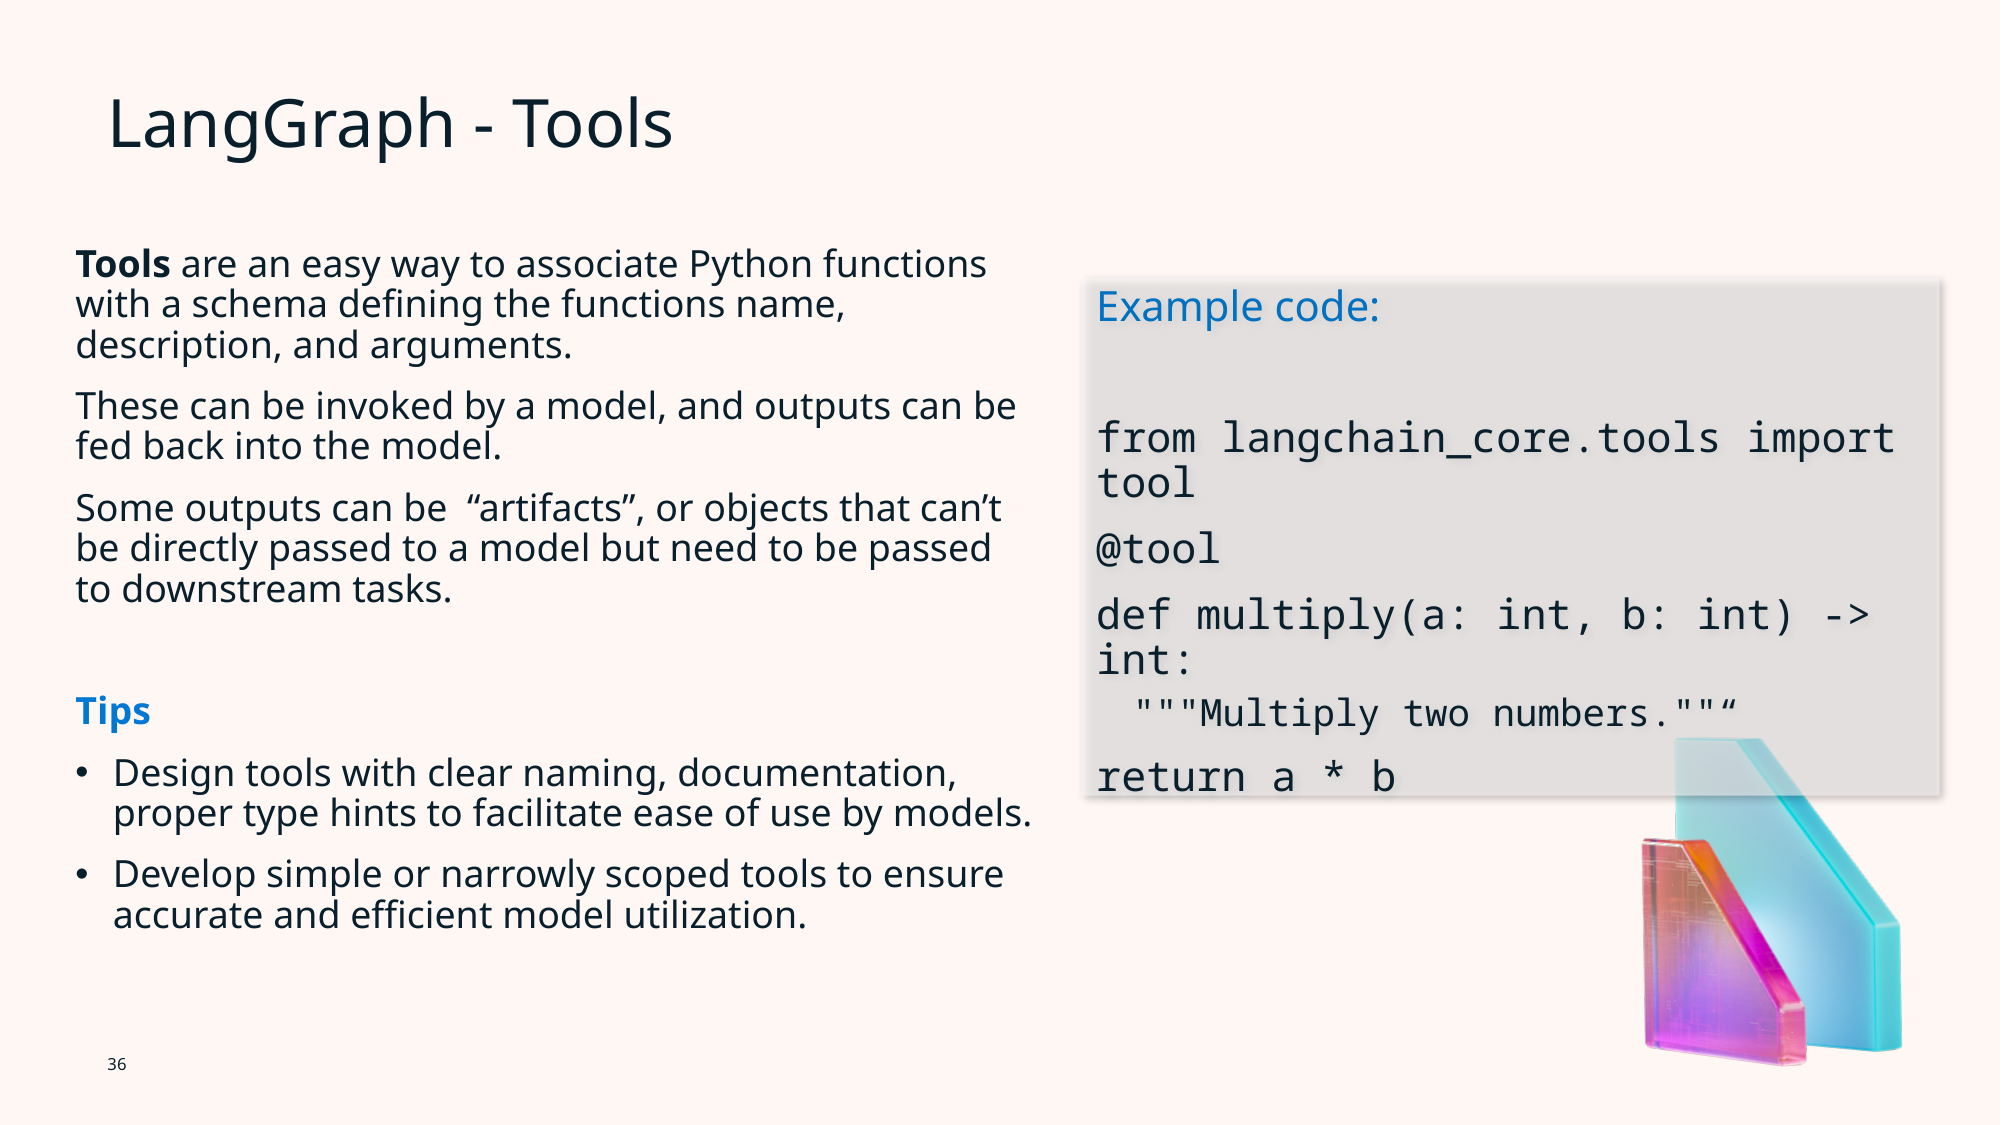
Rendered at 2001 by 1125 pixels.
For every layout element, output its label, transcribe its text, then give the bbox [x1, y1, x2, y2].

title LangGraph - Tools [92, 82, 1908, 202]
list Example code: from langchain_core.tools import tool @tool def multiply(a: int, b: int) -> int: """Multiply two numbers.""“ return a * b [1081, 277, 1940, 796]
slide_number 36 [92, 1035, 158, 1096]
list Tools are an easy way to associate Python functions with a schema defining the functions name, description, and arguments. These can be invoked by a model, and outputs can be fed back into the model. Some outputs can be “artifacts”, or objects that can’t be directly passed to a model but need to be passed to downstream tasks. Tips Design tools with clear naming, documentation, proper type hints to facilitate ease of use by models. Develop simple or narrowly scoped tools to ensure accurate and efficient model utilization.​ [60, 237, 1050, 1014]
picture [1570, 696, 1953, 1096]
